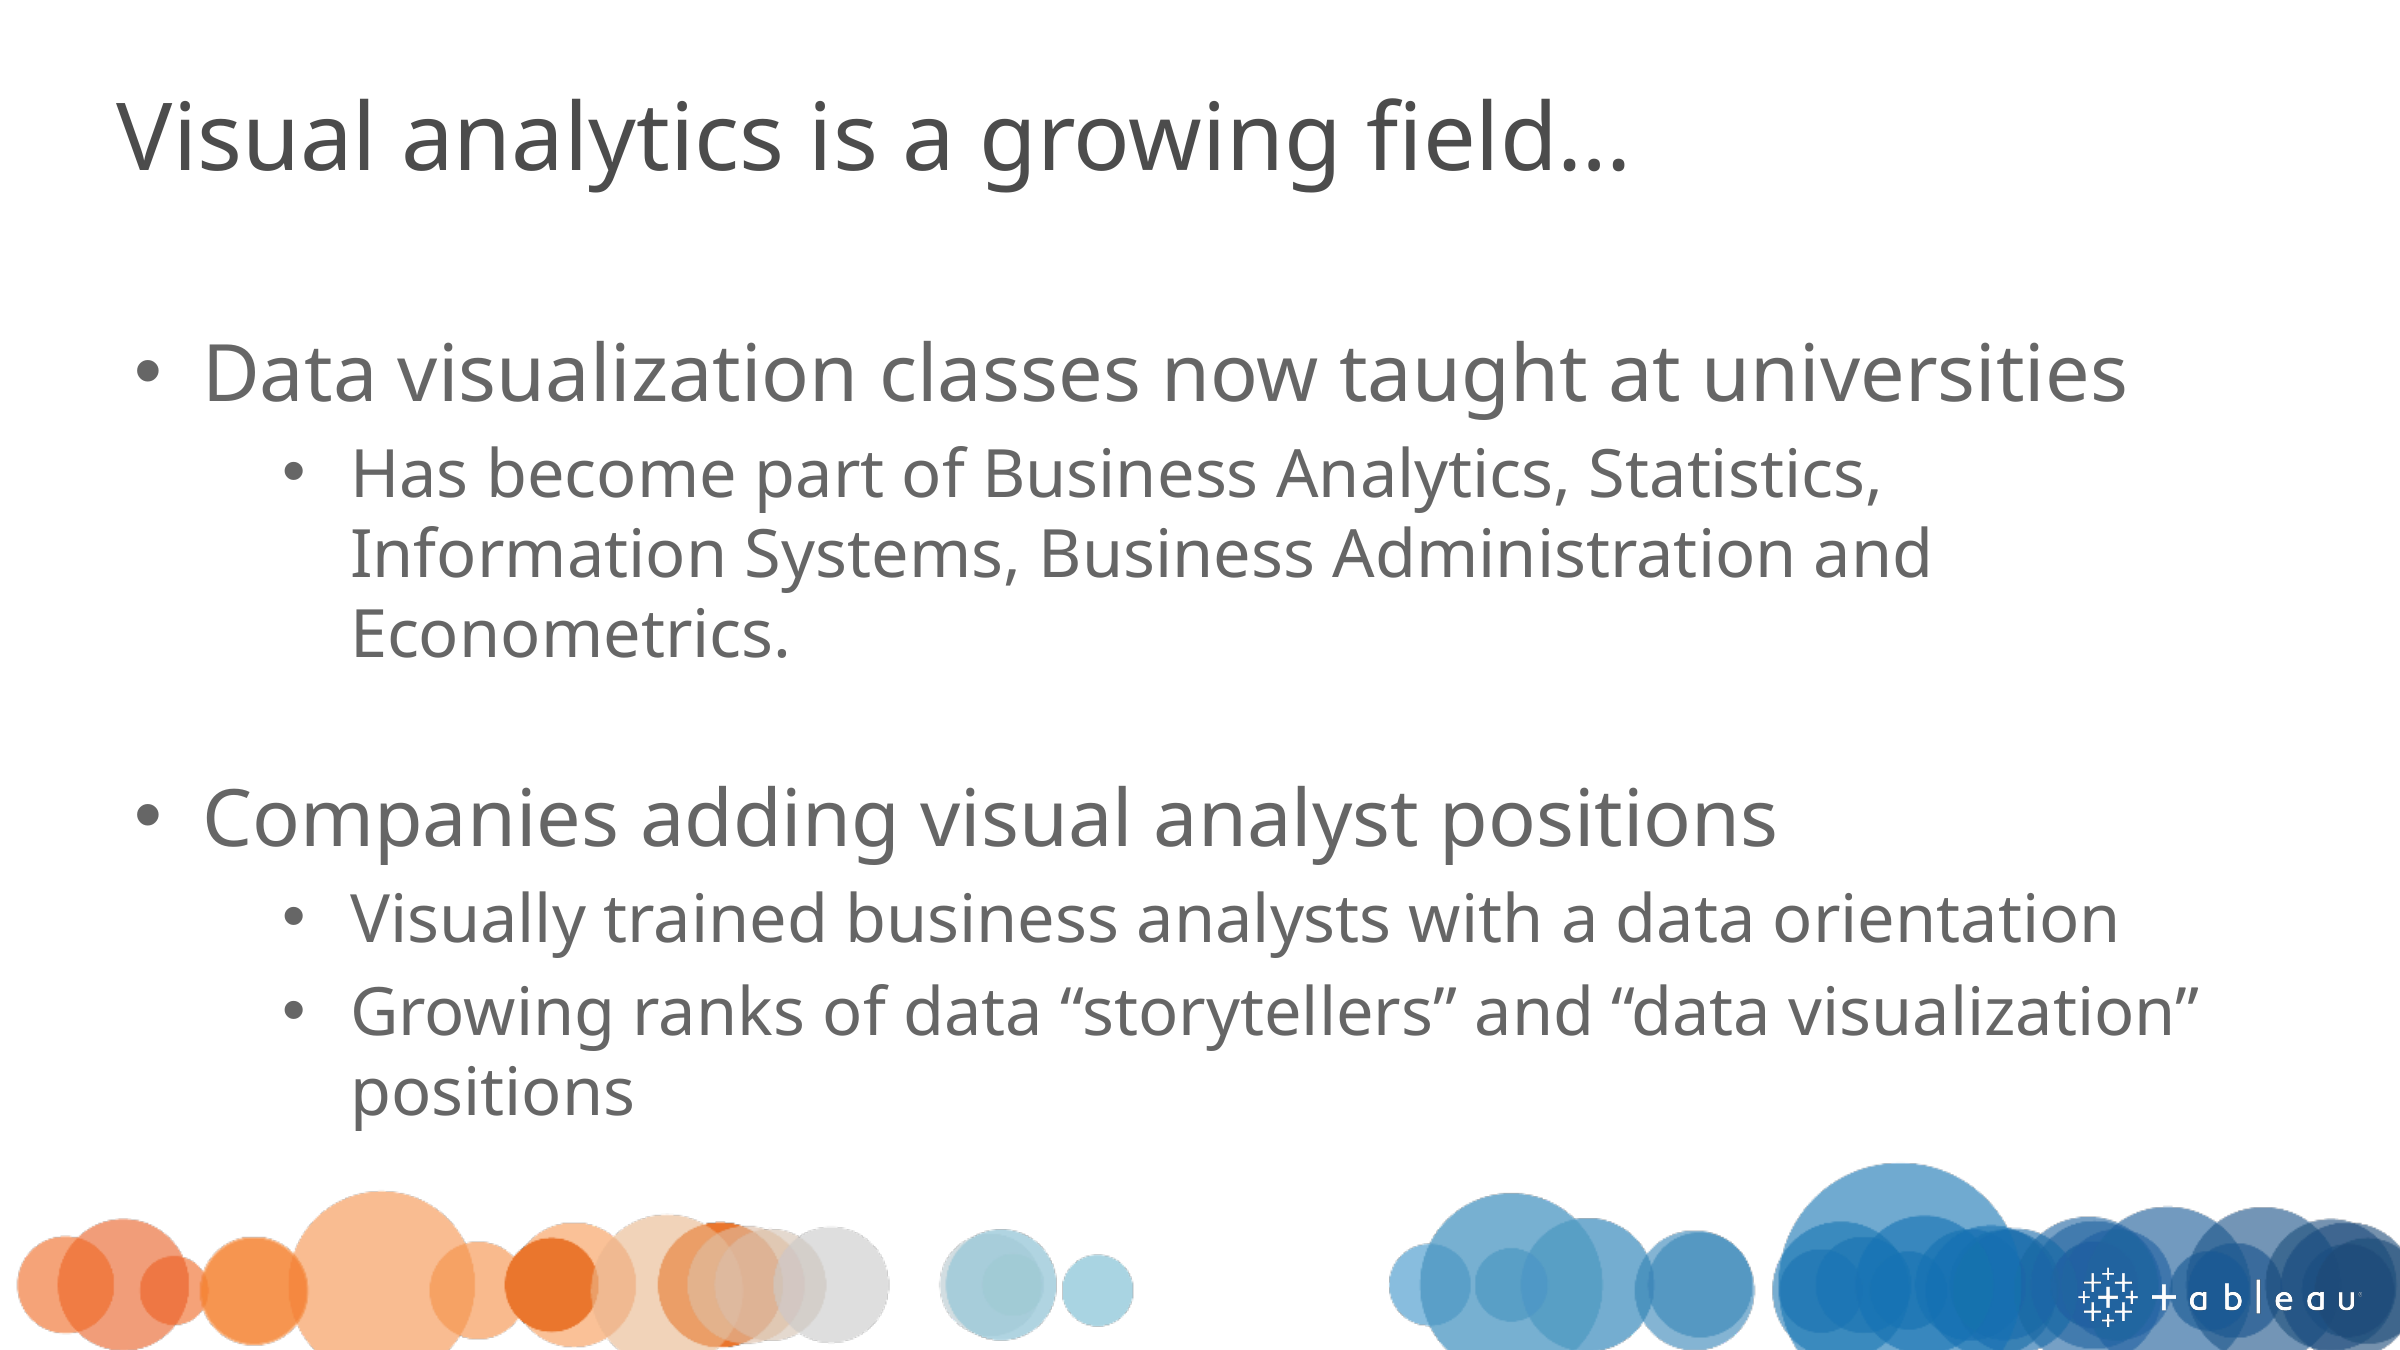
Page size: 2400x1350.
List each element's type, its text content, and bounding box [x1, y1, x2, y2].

title Visual analytics is a growing field… [116, 98, 2290, 194]
picture [0, 1137, 2400, 1350]
list Data visualization classes now taught at universities Has become part of Business Analytics, Statistics, Information Systems, Business Administration and Econometrics. Companies adding visual analyst positions Visually trained business analysts with a data orientation Growing ranks of data “storytellers” and “data visualization” positions [120, 315, 2280, 1206]
